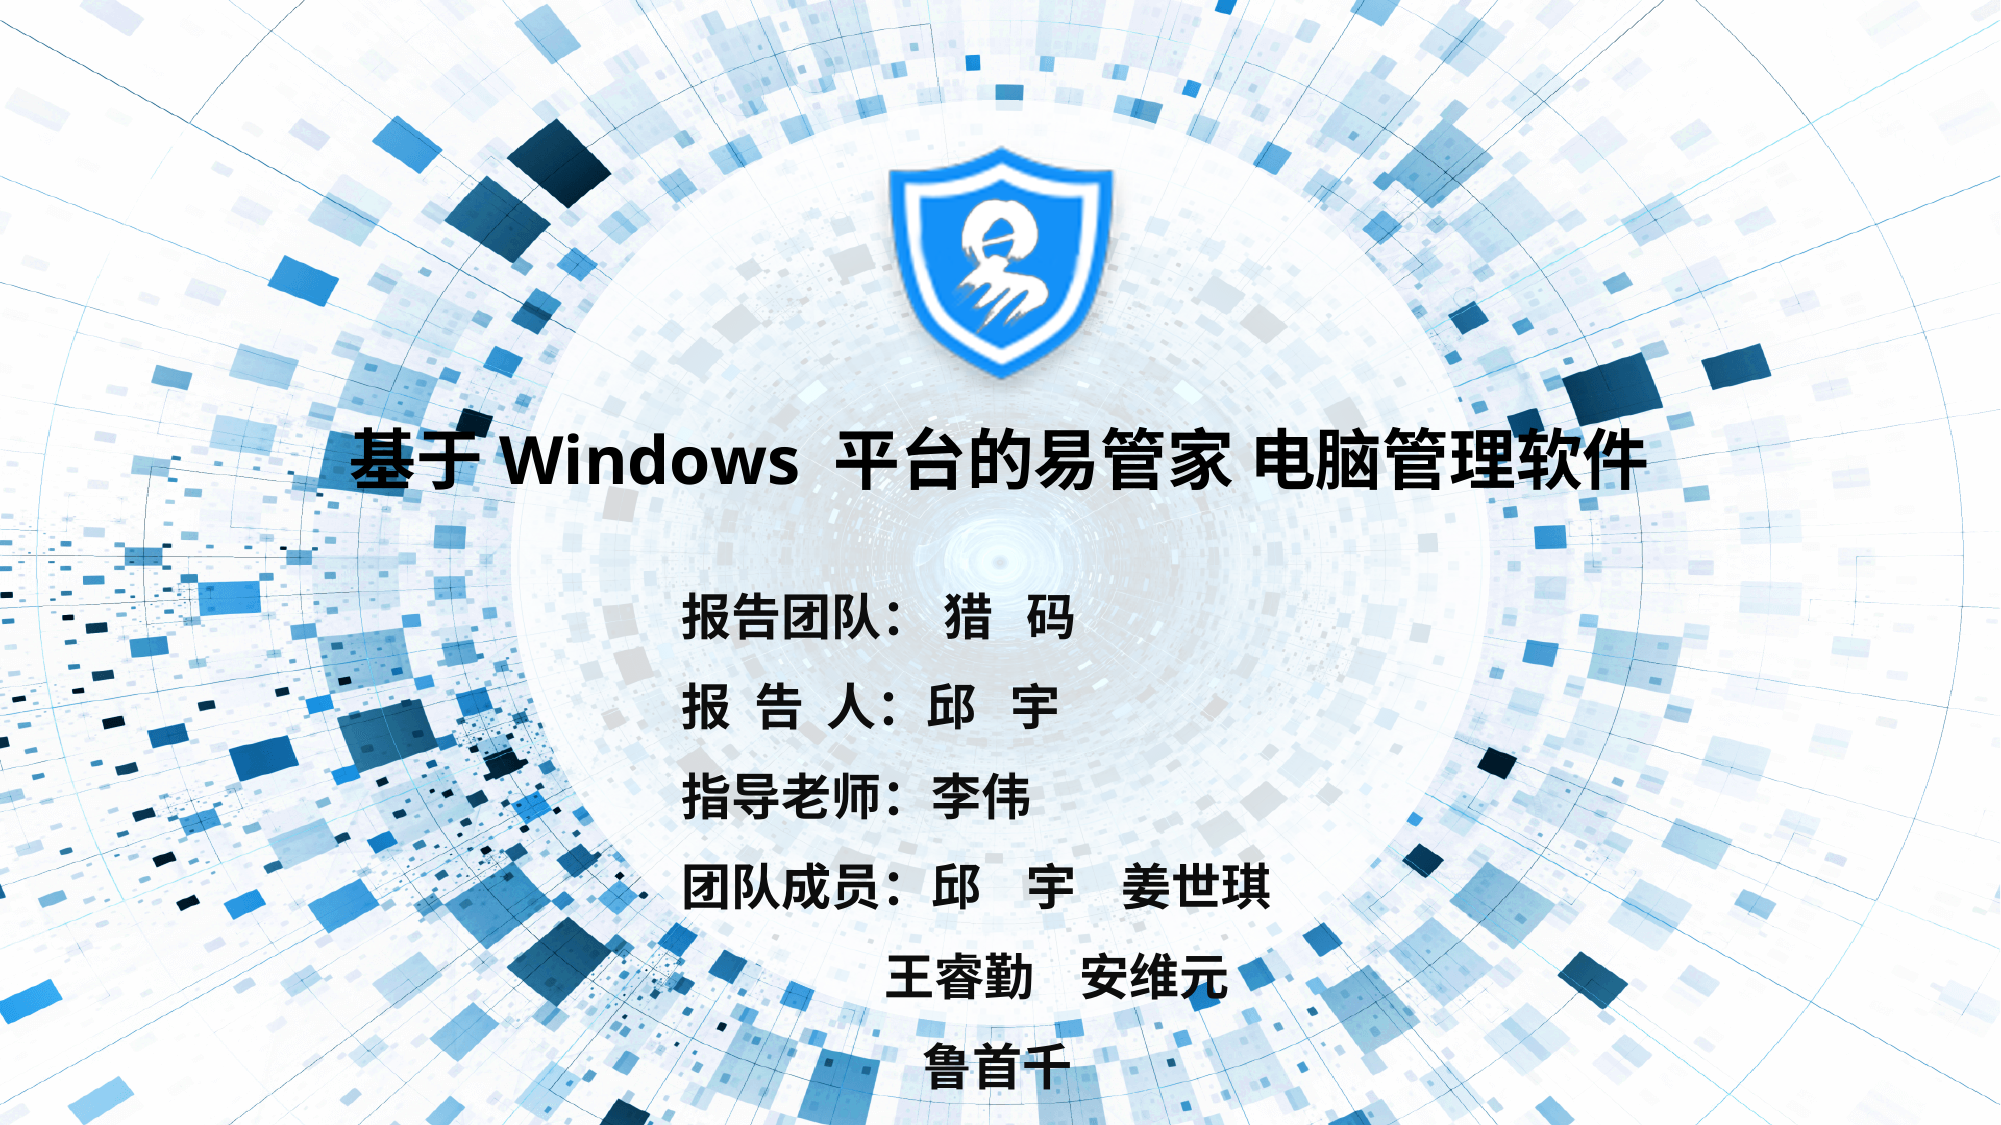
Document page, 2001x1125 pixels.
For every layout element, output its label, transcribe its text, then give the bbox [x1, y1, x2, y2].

picture [0, 0, 2001, 1125]
text_box [509, 505, 1491, 902]
picture [856, 122, 1144, 411]
text_box 报告团队： 猎 码 报 告 人：邱 宇 指导老师：李伟 团队成员：邱 宇 姜世琪 王睿勤 安维元 鲁首千 [666, 547, 1587, 1125]
text_box [537, 98, 1464, 410]
text_box 基于Windows 平台的易管家 电脑管理软件 [325, 410, 1675, 505]
